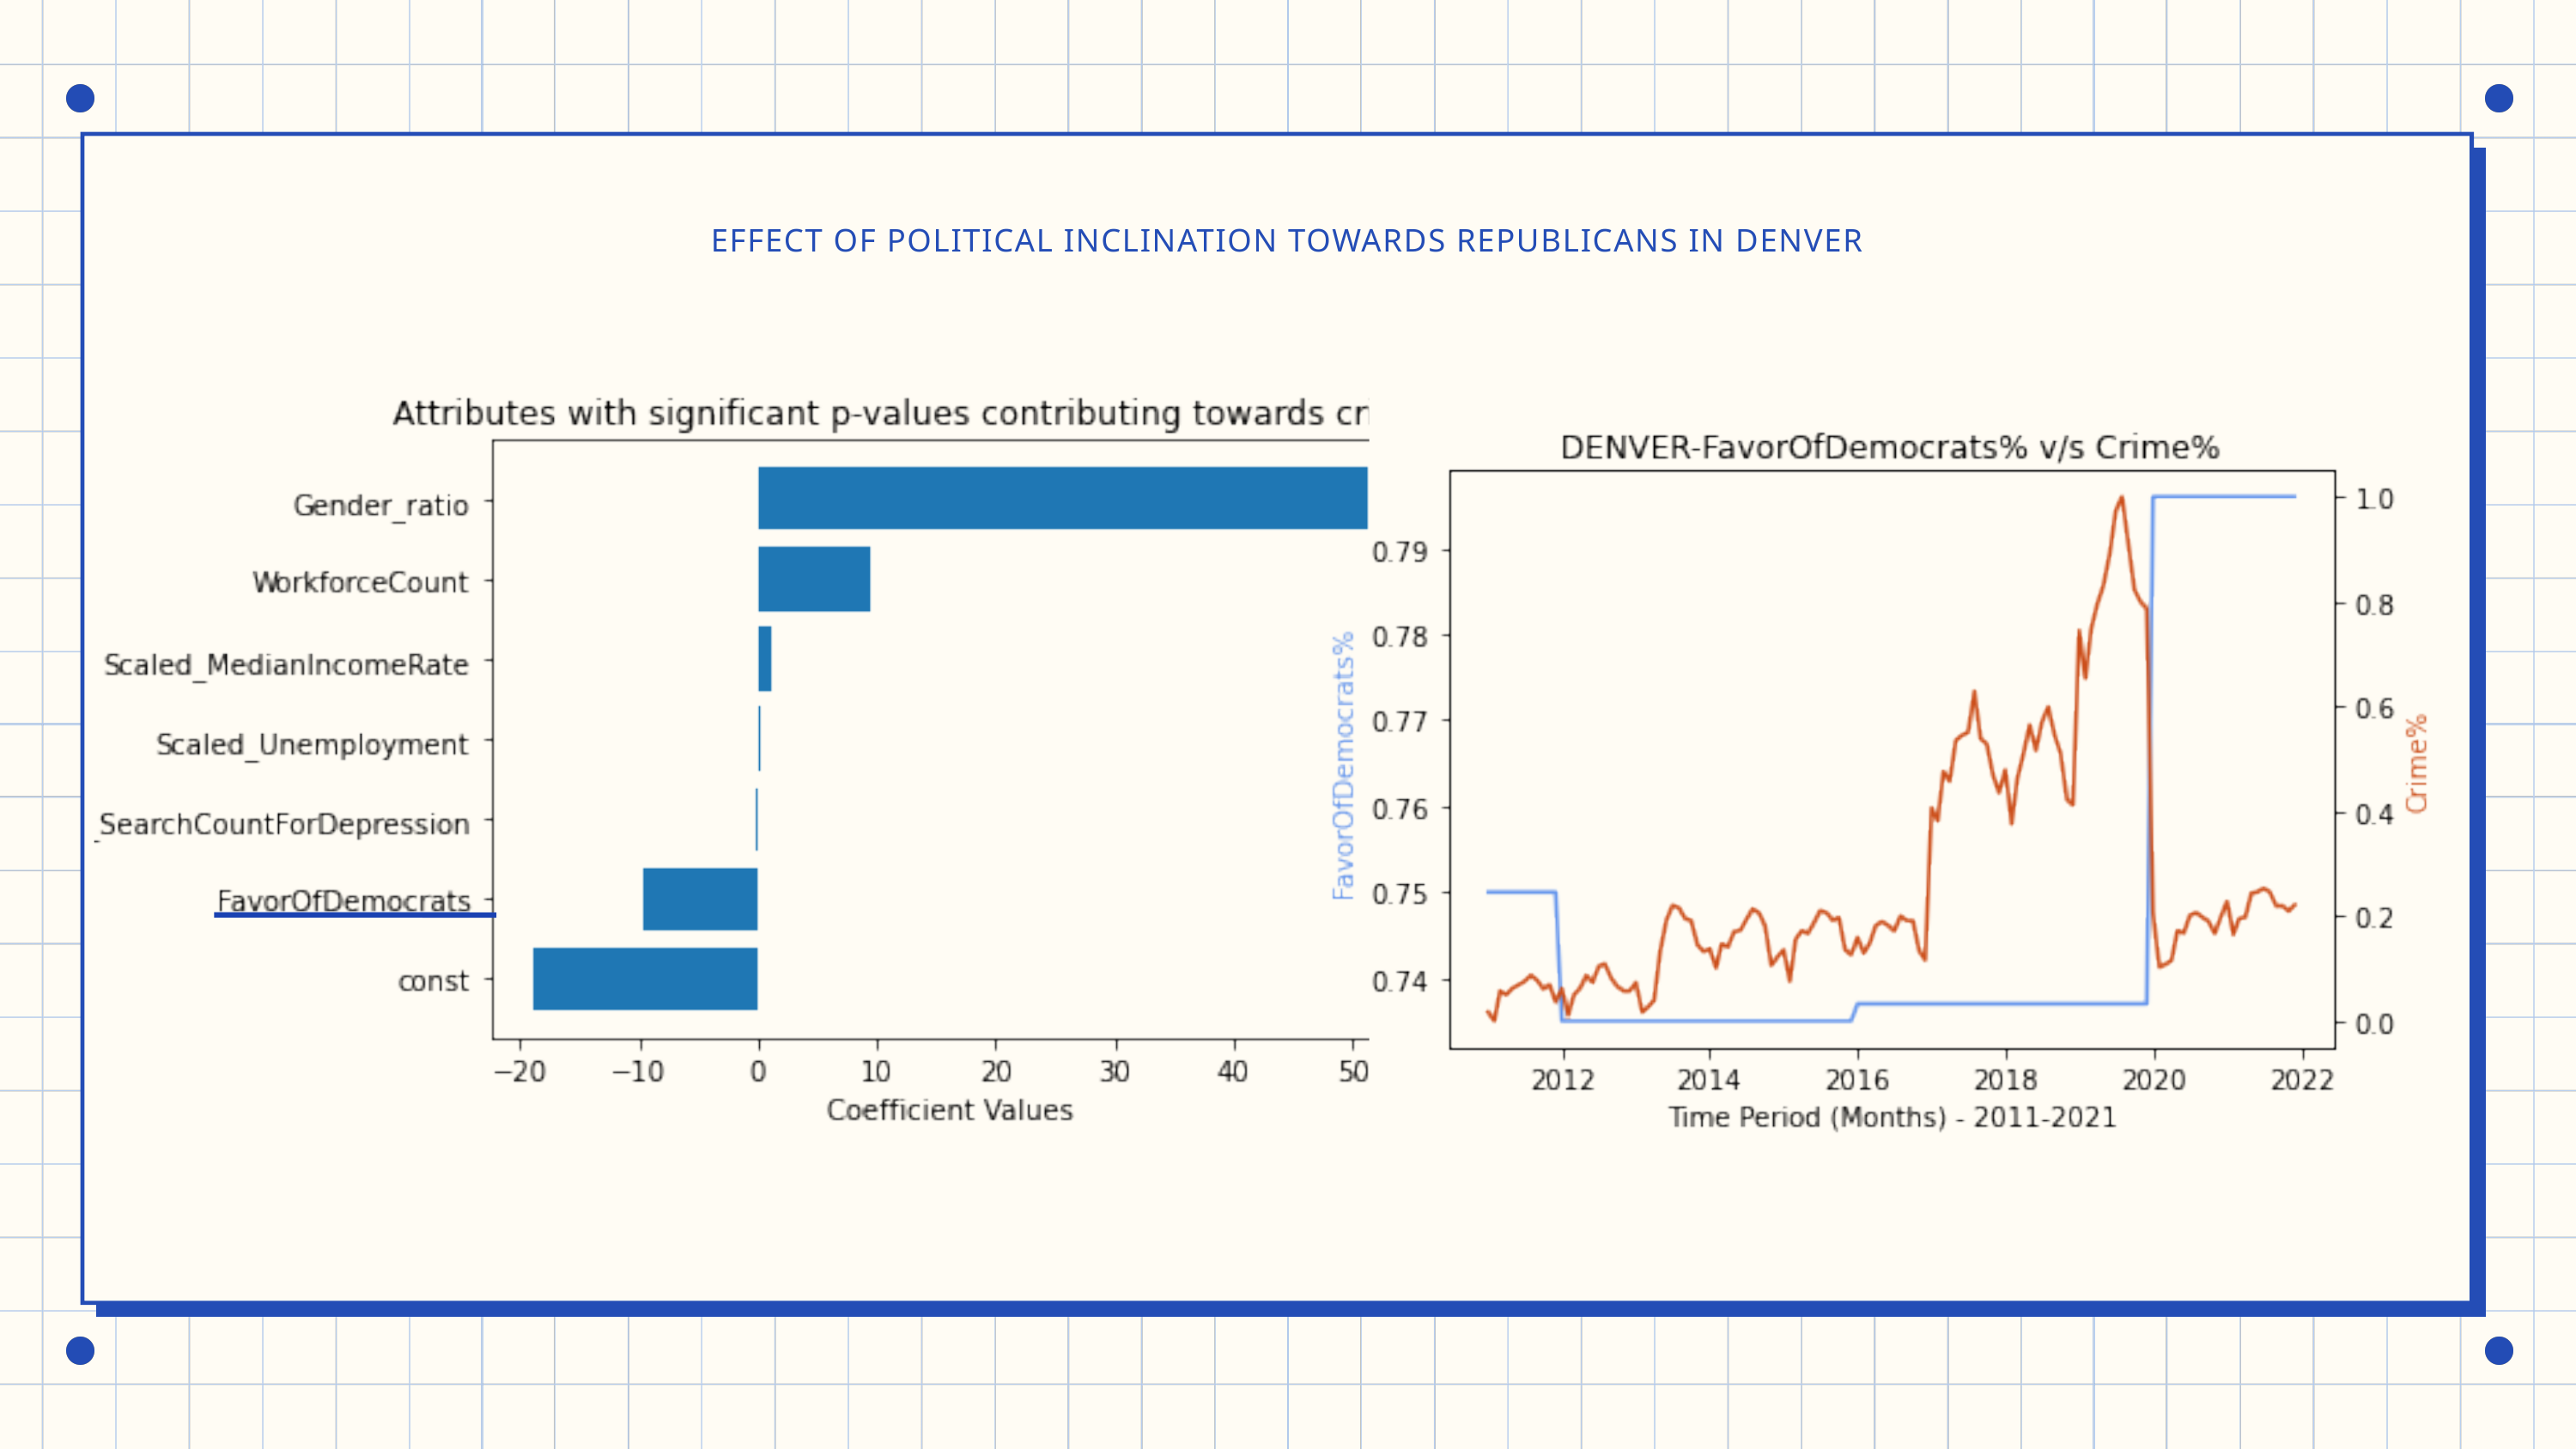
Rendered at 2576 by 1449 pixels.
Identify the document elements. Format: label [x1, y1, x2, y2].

picture [2485, 1336, 2513, 1365]
text_box [94, 379, 1370, 1144]
picture [2485, 83, 2513, 112]
picture [66, 1336, 94, 1365]
text_box [80, 131, 2486, 1317]
picture [66, 83, 94, 112]
text_box [0, 0, 2576, 1449]
picture [1315, 412, 2452, 1149]
